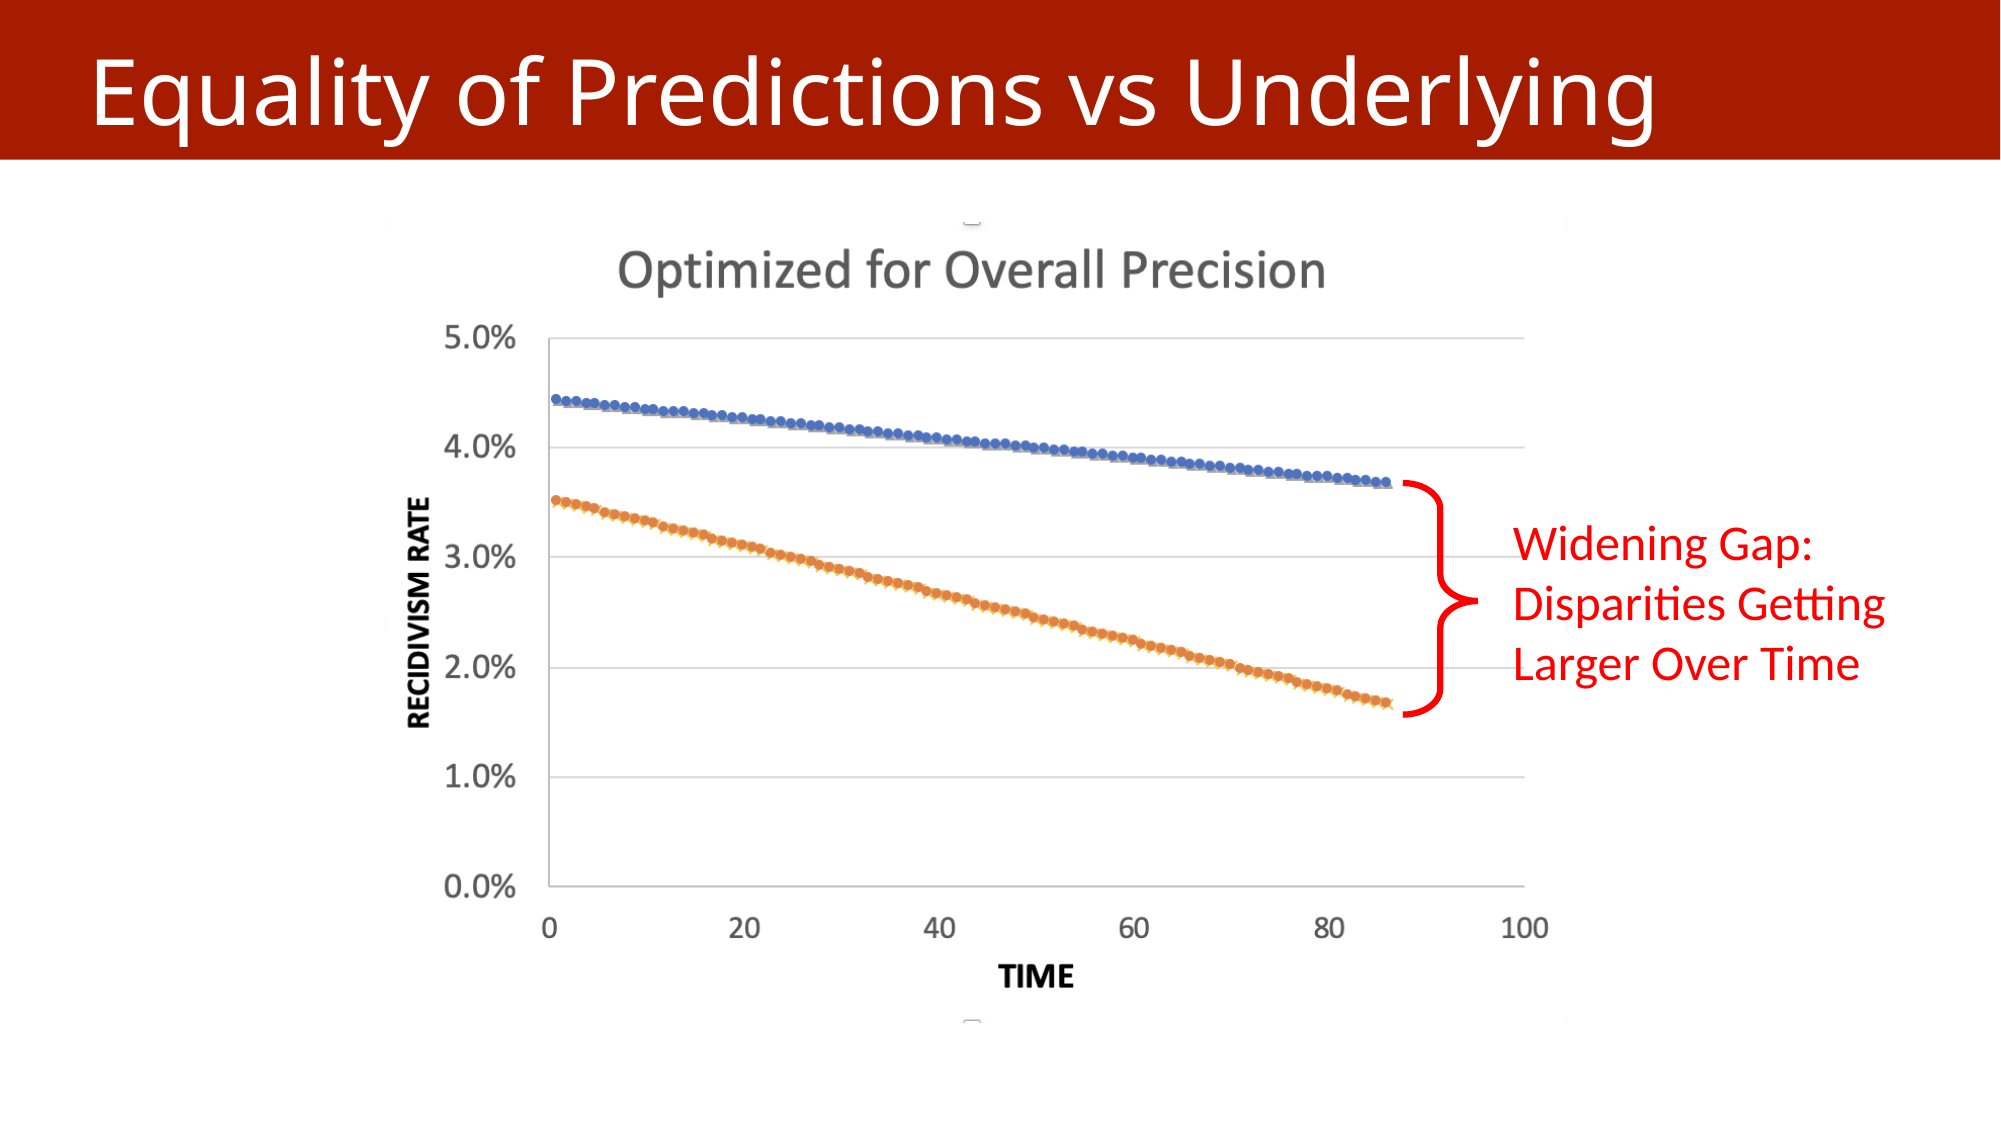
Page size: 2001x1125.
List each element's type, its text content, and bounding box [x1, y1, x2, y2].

picture [384, 222, 1568, 1024]
title Equality of Predictions vs Underlying Disparities [68, 14, 1932, 140]
text_box Widening Gap: Disparities Getting Larger Over Time [1568, 502, 1901, 698]
